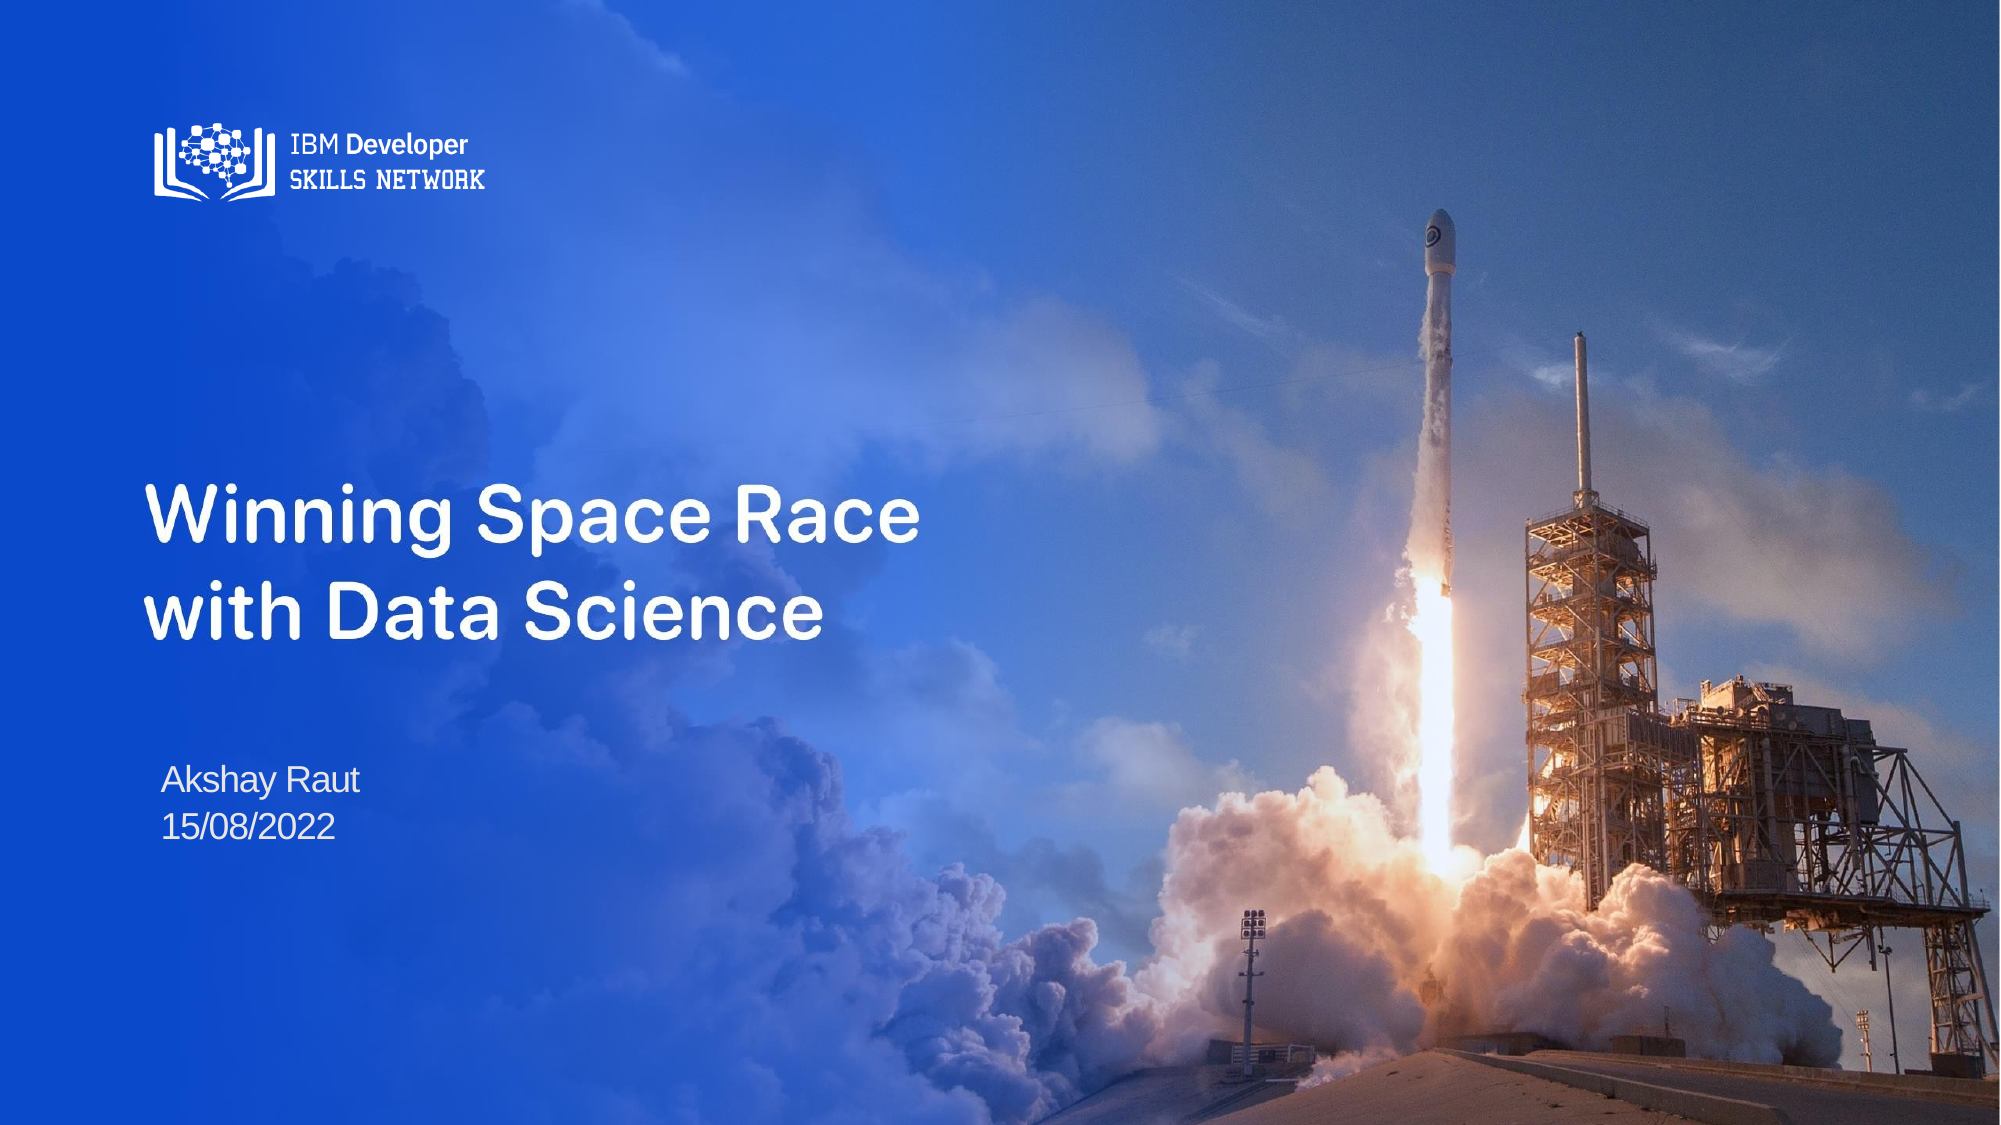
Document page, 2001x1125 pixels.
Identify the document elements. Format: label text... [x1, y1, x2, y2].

text_box [145, 110, 492, 215]
text_box Akshay Raut 15/08/2022 [158, 753, 368, 848]
text_box [0, 0, 2000, 1125]
